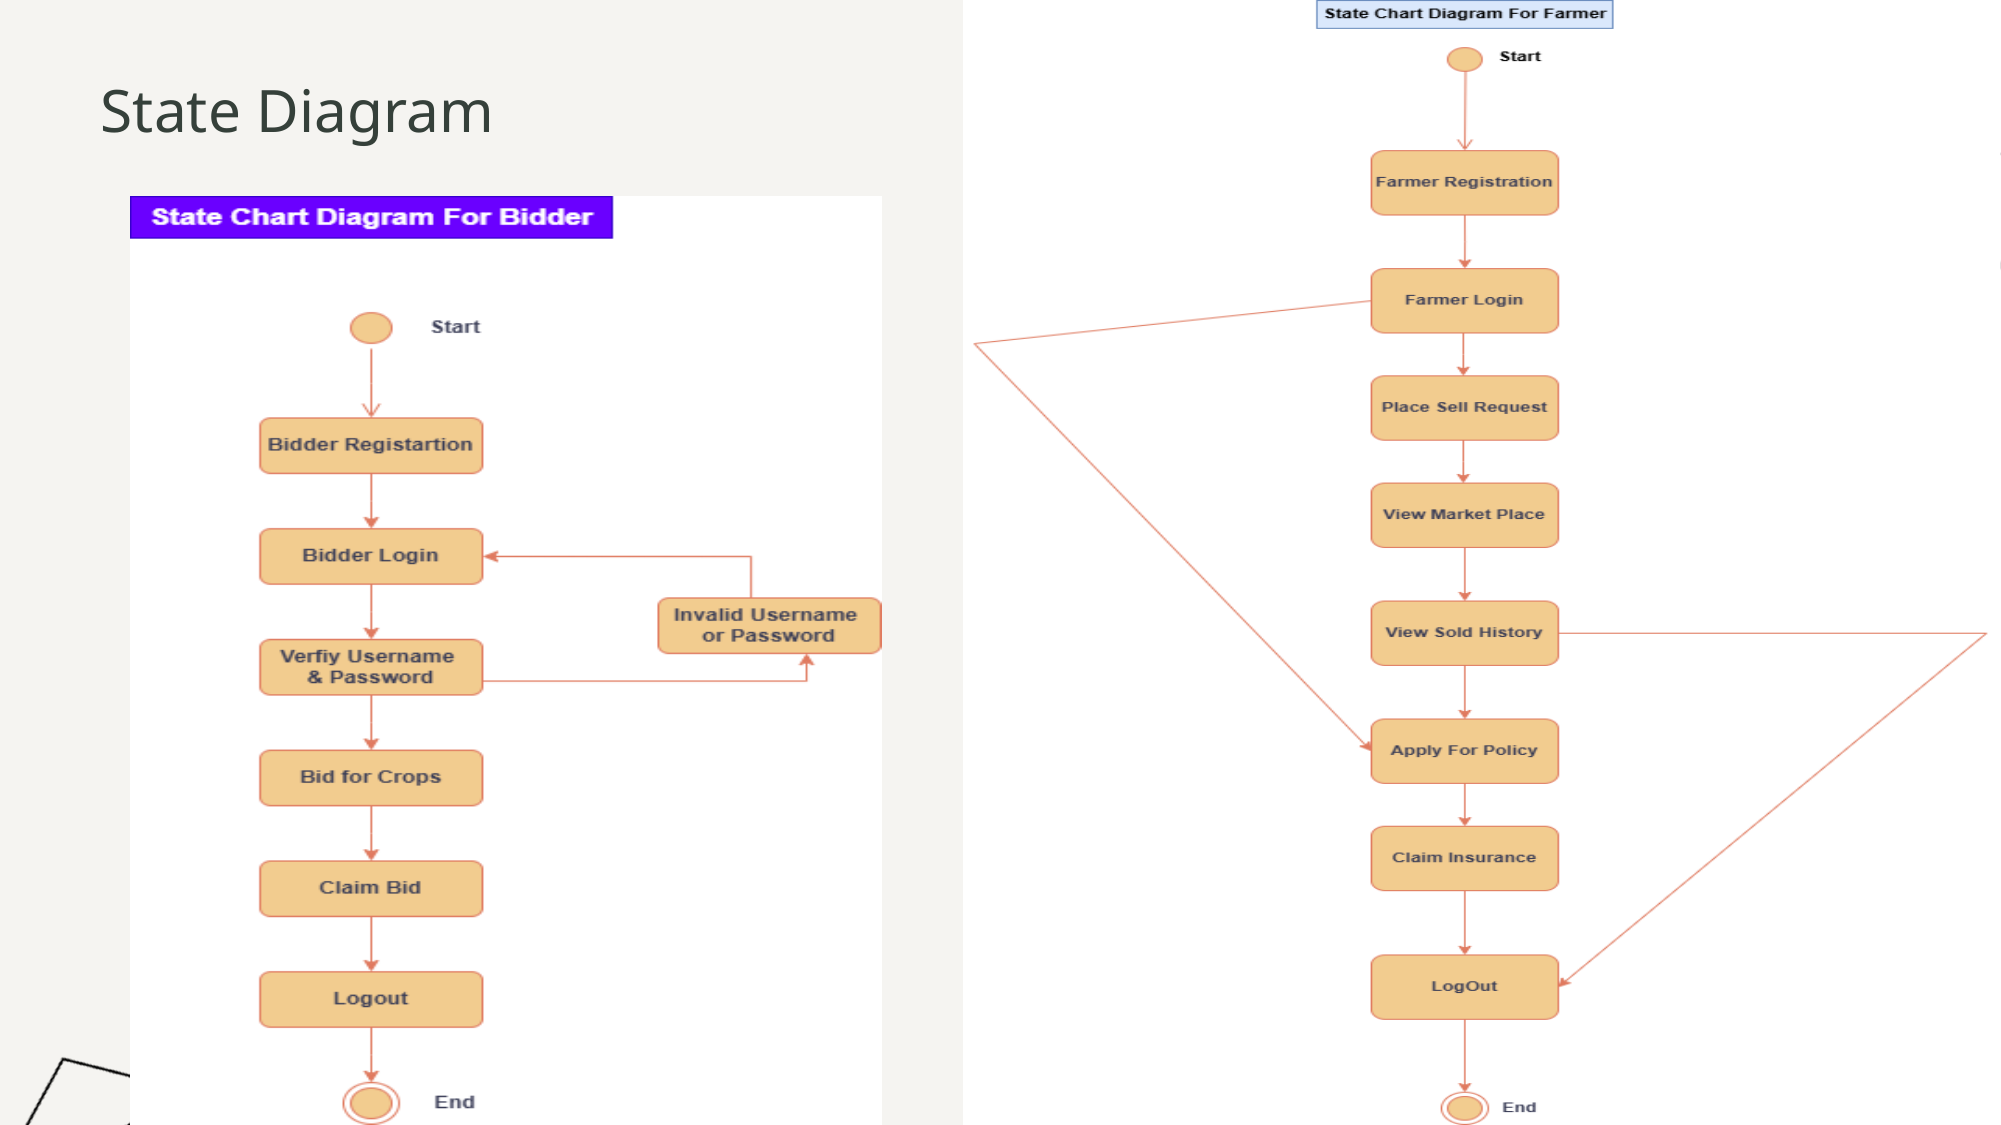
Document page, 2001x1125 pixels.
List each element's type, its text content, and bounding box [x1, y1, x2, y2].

picture [962, 0, 2001, 1125]
picture [0, 195, 882, 1125]
title State Diagram [85, 0, 521, 153]
